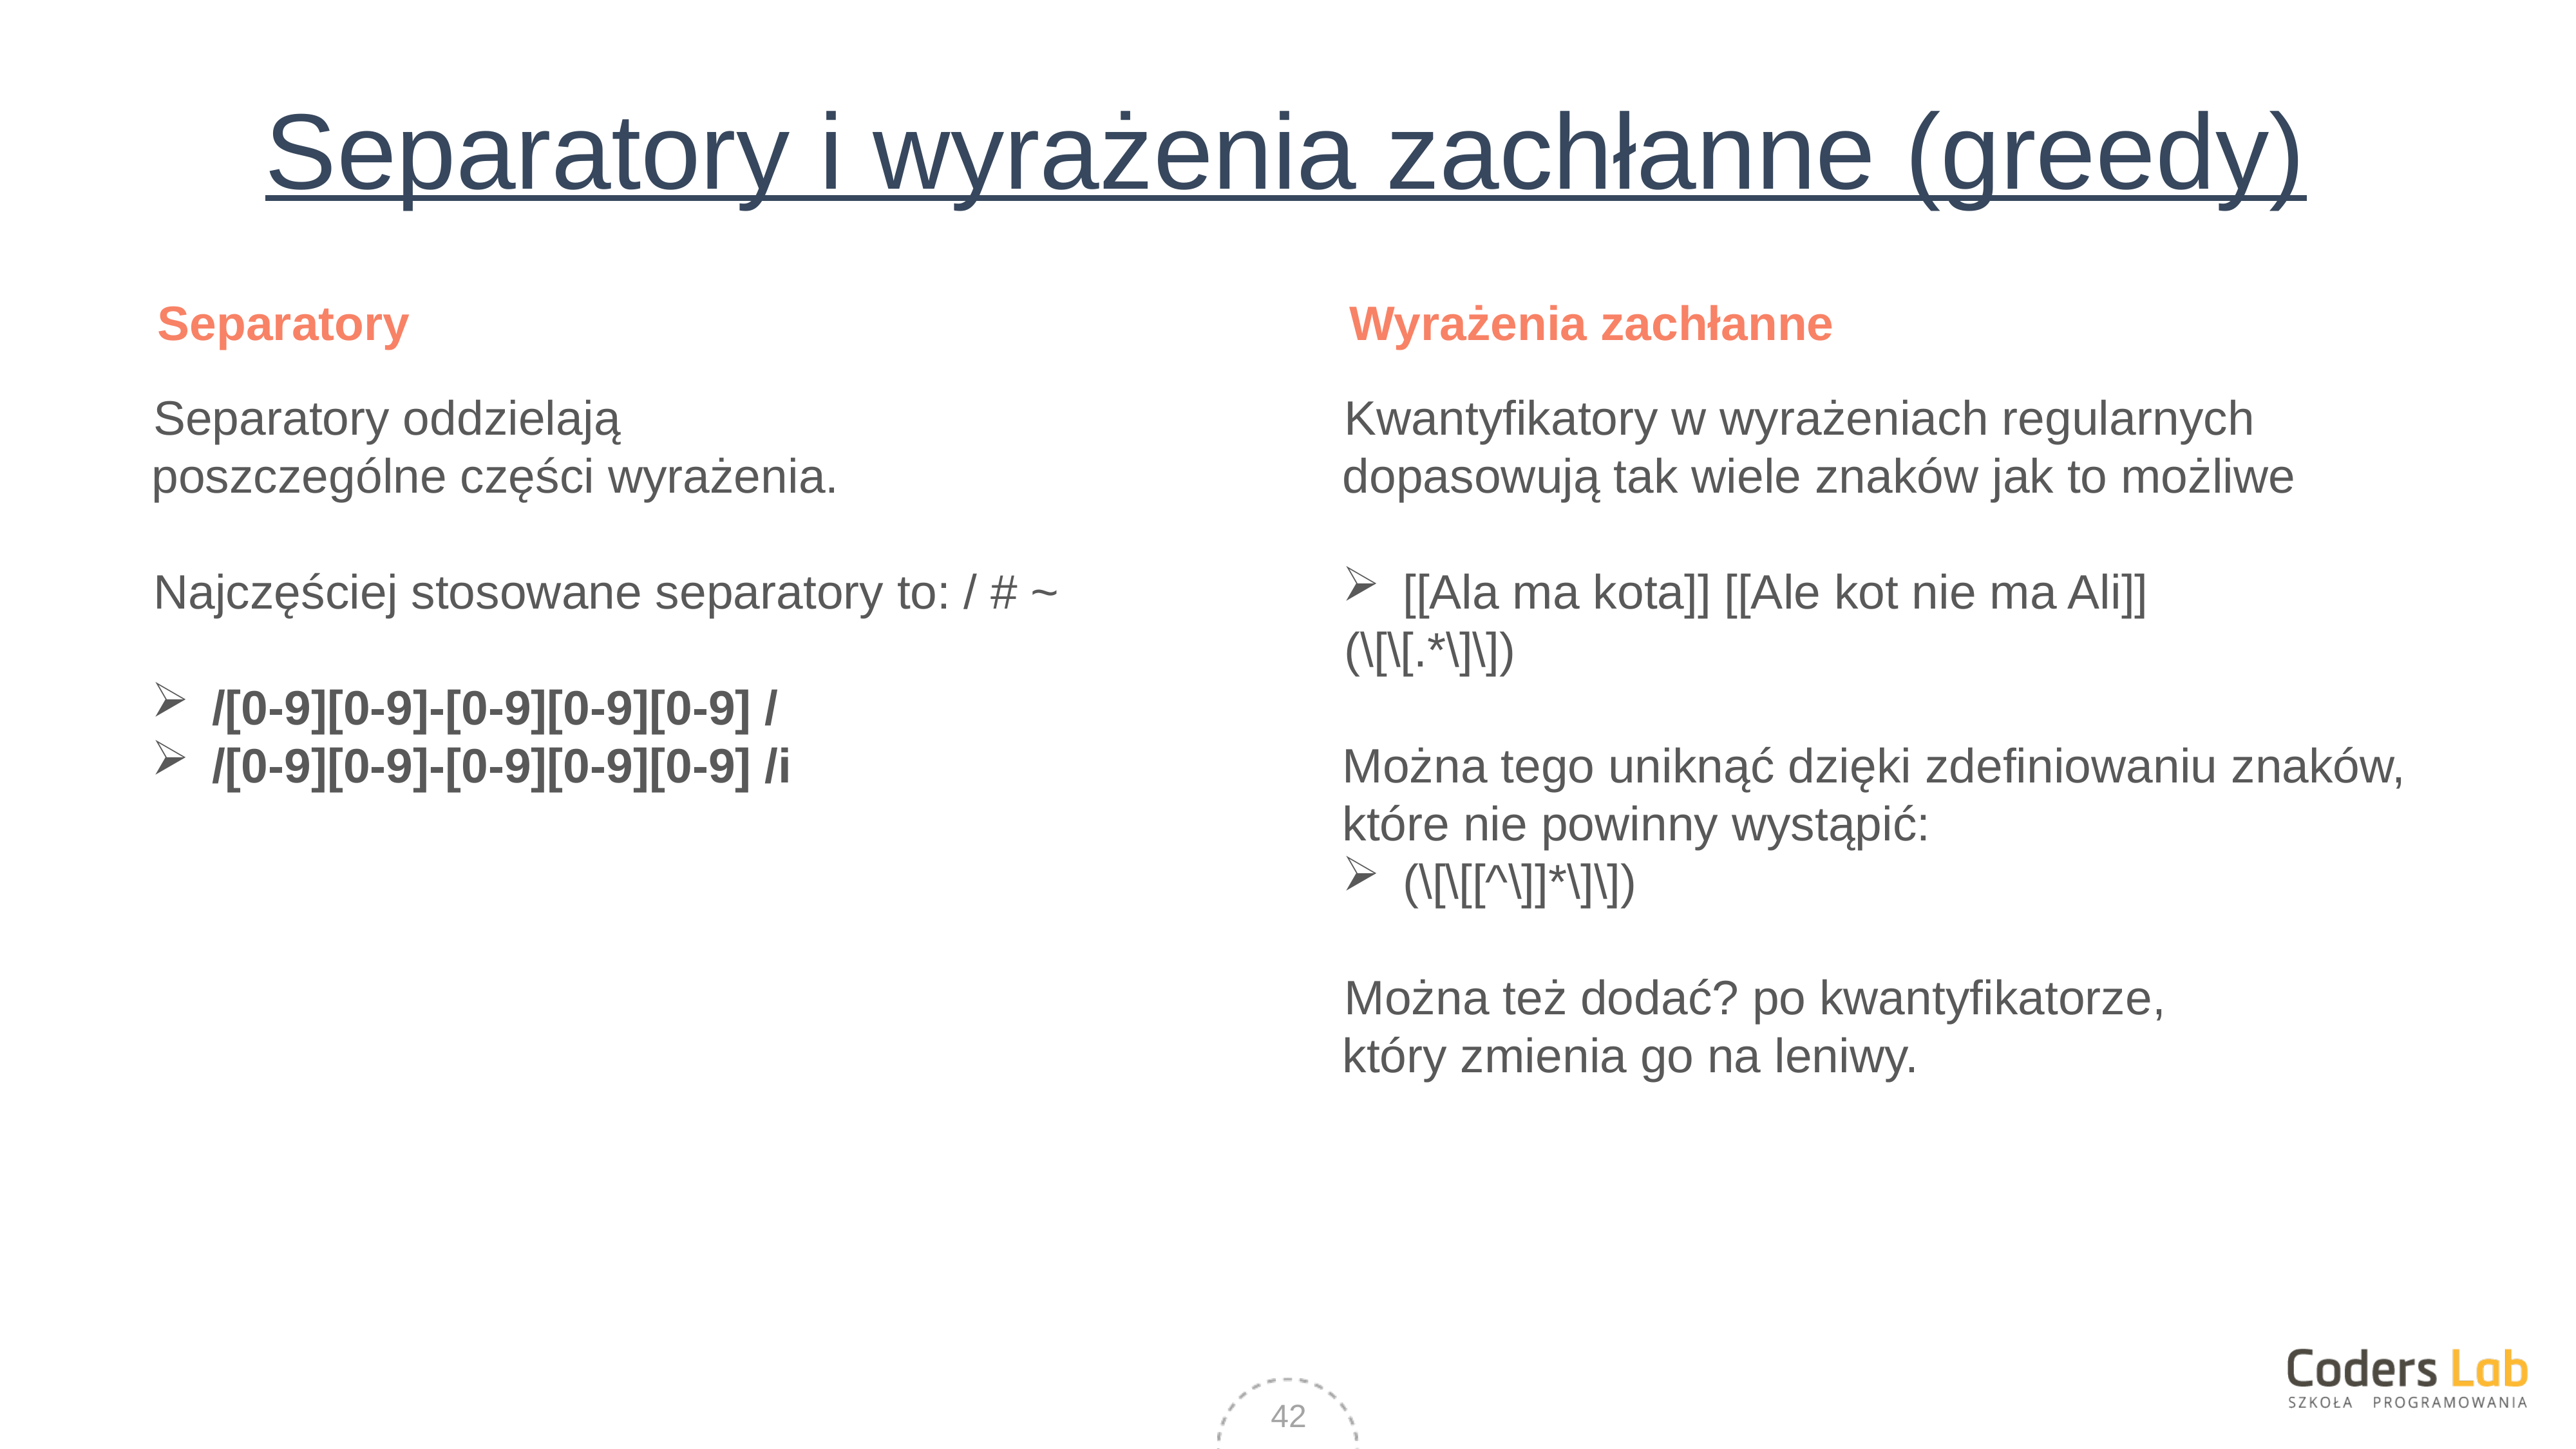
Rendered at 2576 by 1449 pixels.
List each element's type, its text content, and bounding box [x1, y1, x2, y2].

text_box Wyrażenia zachłanne [1340, 287, 1844, 355]
slide_number 42 [1266, 1395, 1311, 1444]
text_box Separatory oddzielają poszczególne części wyrażenia. Najczęściej stosowane separatory to: / # ~ /[0-9][0-9]-[0-9][0-9][0-9] / /[0-9][0-9]-[0-9][0-9][0-9] /i [142, 381, 1333, 855]
text_box Separatory [148, 287, 420, 355]
picture [1217, 1378, 1359, 1449]
picture [2282, 1340, 2533, 1421]
text_box Kwantyfikatory w wyrażeniach regularnych dopasowują tak wiele znaków jak to możliwe [[Ala ma kota]] [[Ale kot nie ma Ali]] (\[\[.*\]\]) Można tego uniknąć dzięki zdefiniowaniu znaków, które nie powinny wystąpić: (\[\[[^\]]*\]\]) Można też dodać? po kwantyfikatorze, który zmienia go na leniwy. [1333, 381, 2433, 1145]
title Separatory i wyrażenia zachłanne (greedy) [147, 77, 2425, 208]
